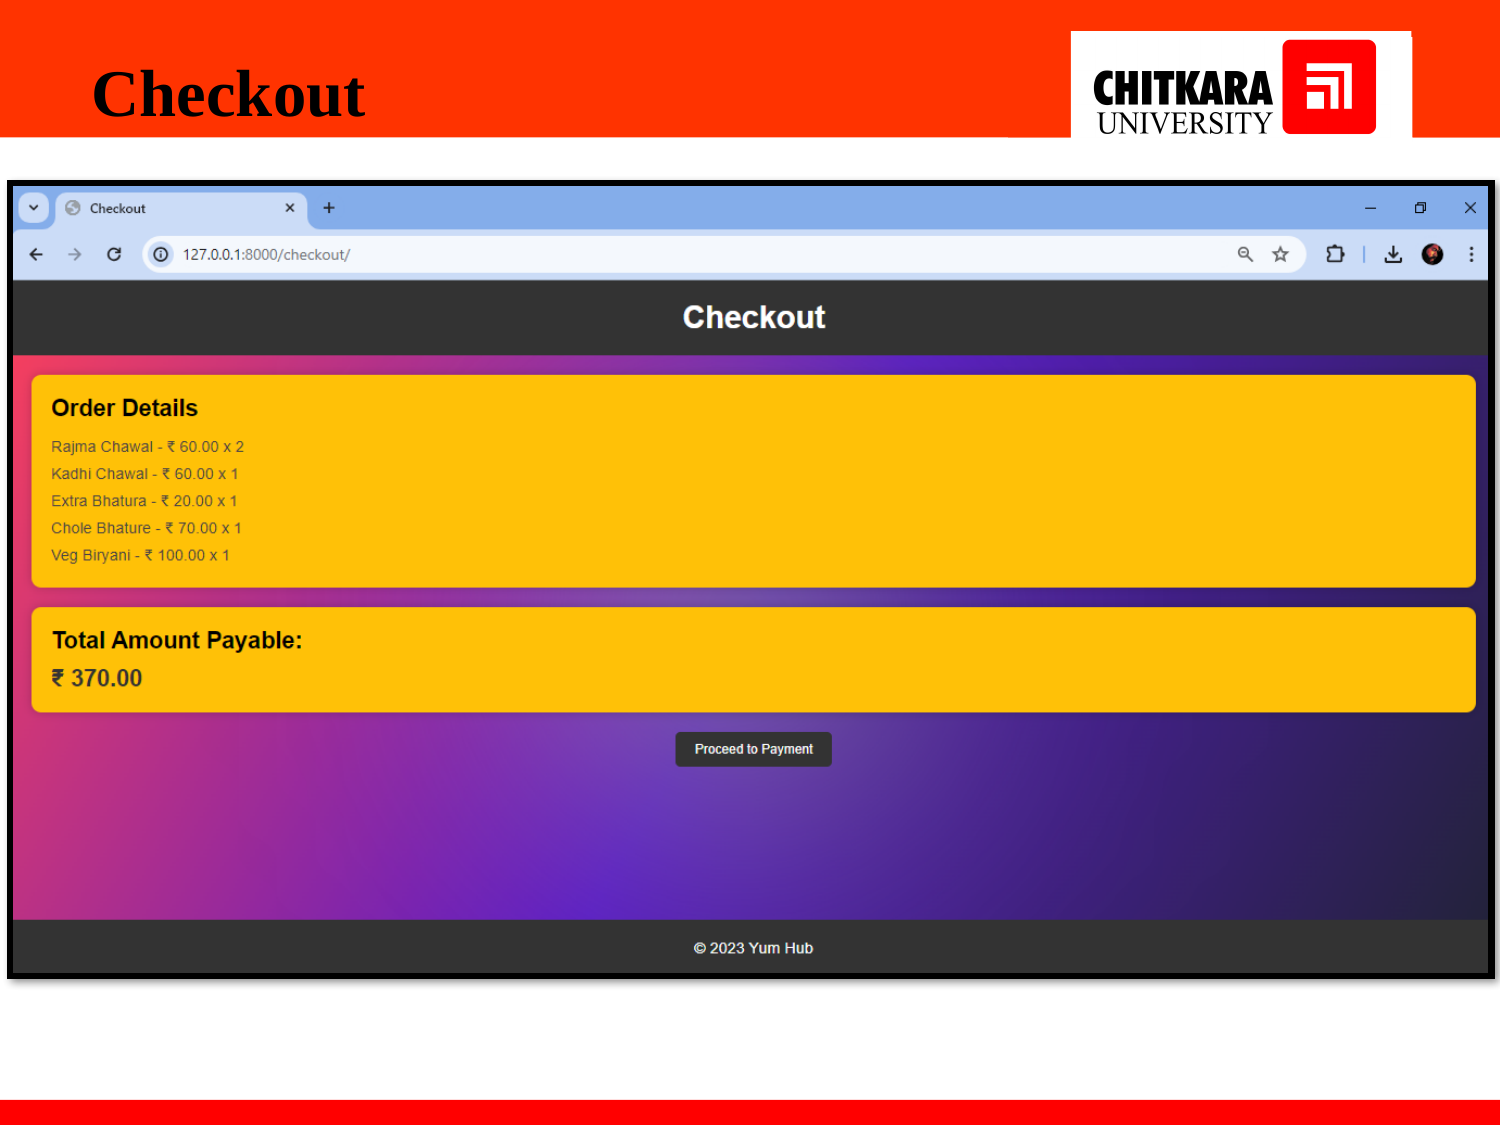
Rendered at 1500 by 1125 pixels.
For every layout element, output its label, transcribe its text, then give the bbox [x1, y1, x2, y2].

picture [1074, 37, 1391, 138]
text_box Checkout [76, 42, 963, 138]
picture [12, 185, 1489, 973]
